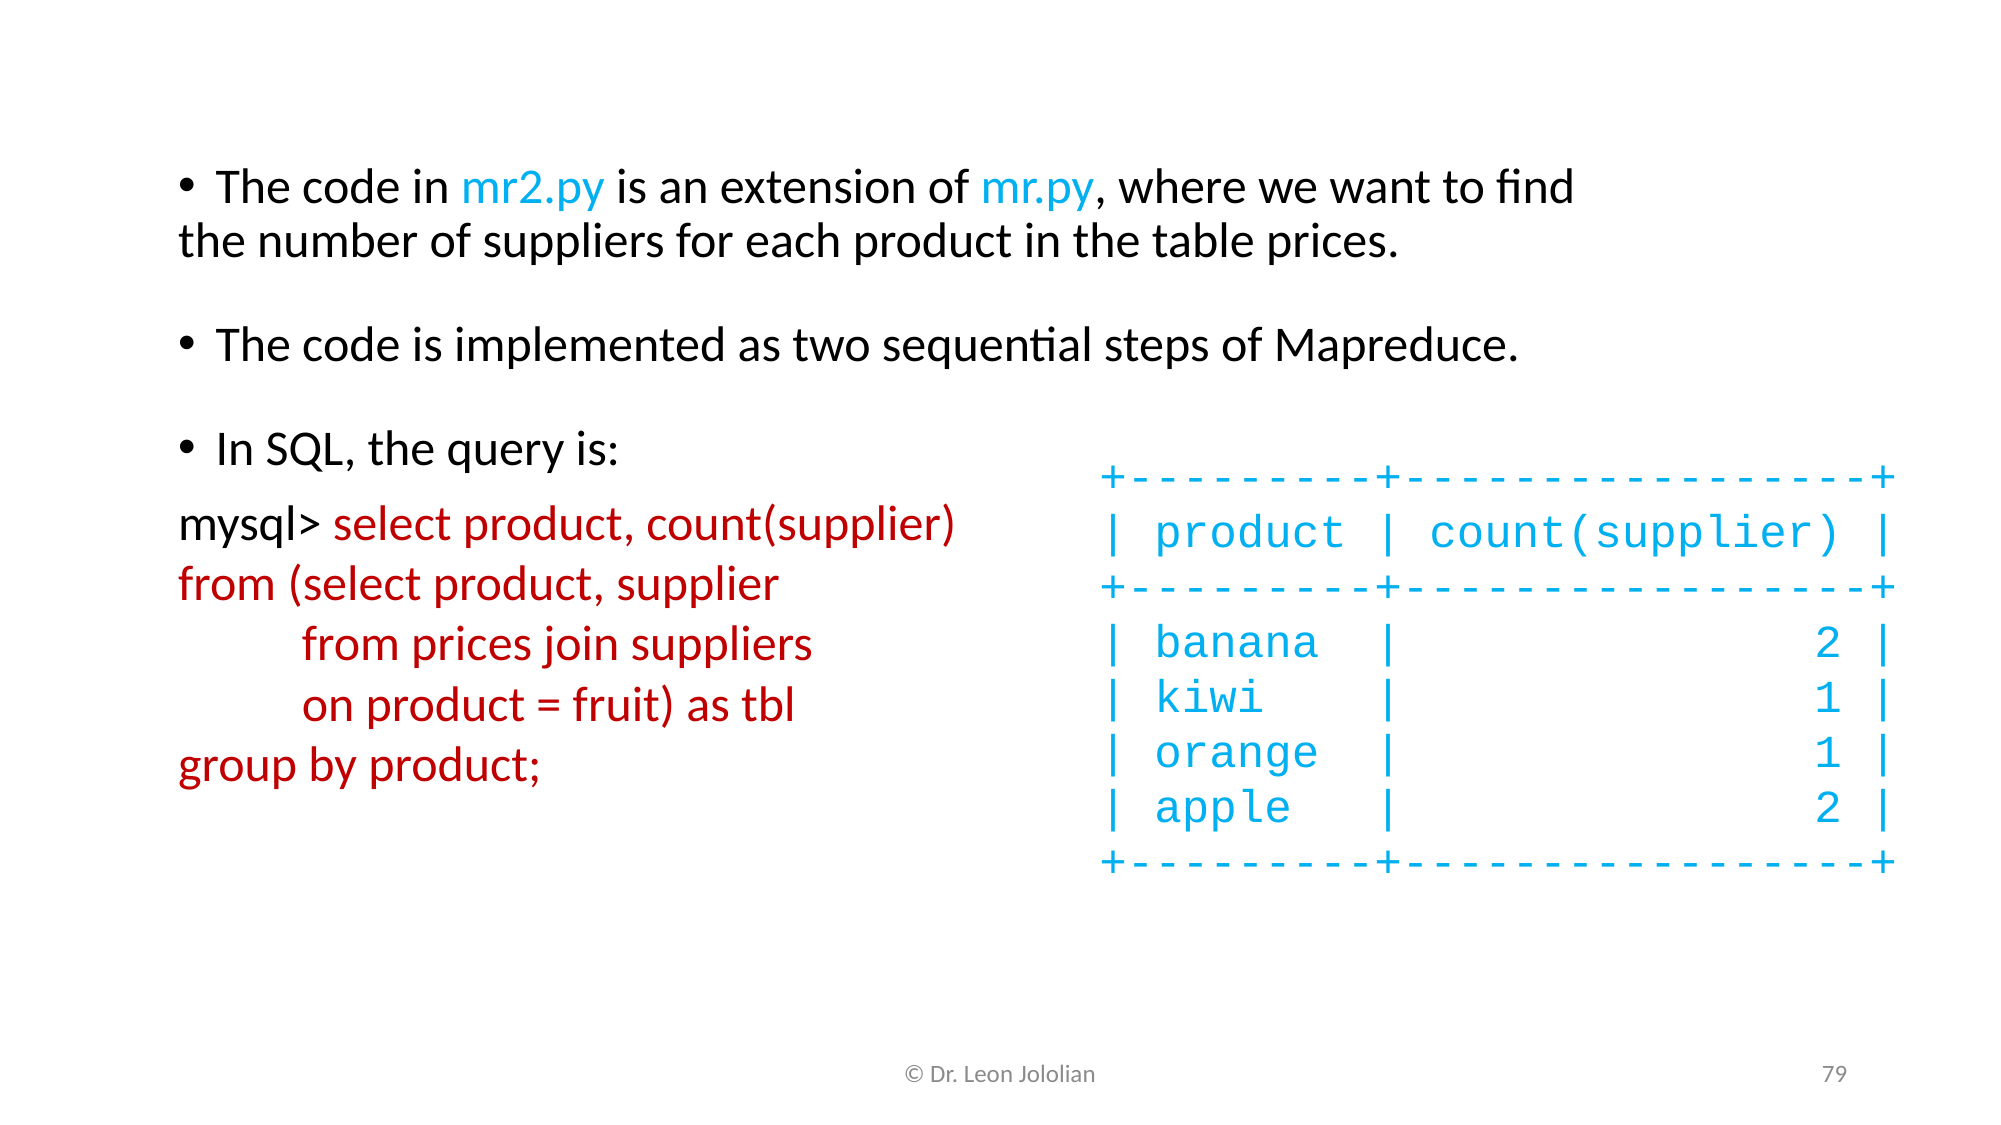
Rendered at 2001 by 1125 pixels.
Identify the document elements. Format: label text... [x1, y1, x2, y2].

text_box +---------+-----------------+ | product | count(supplier) | +---------+-----------------+ | banana | 2 | | kiwi | 1 | | orange | 1 | | apple | 2 | +---------+-----------------+ [1084, 439, 1937, 894]
footer © Dr. Leon Jololian [662, 1042, 1338, 1103]
list The code in mr2.py is an extension of mr.py, where we want to find the number of suppliers for each product in the table prices. The code is implemented as two sequential steps of Mapreduce. In SQL, the query is: mysql> select product, count(supplier) from (select product, supplier from prices join suppliers on product = fruit) as tbl group by product; [163, 152, 1697, 867]
slide_number 79 [1412, 1042, 1863, 1103]
